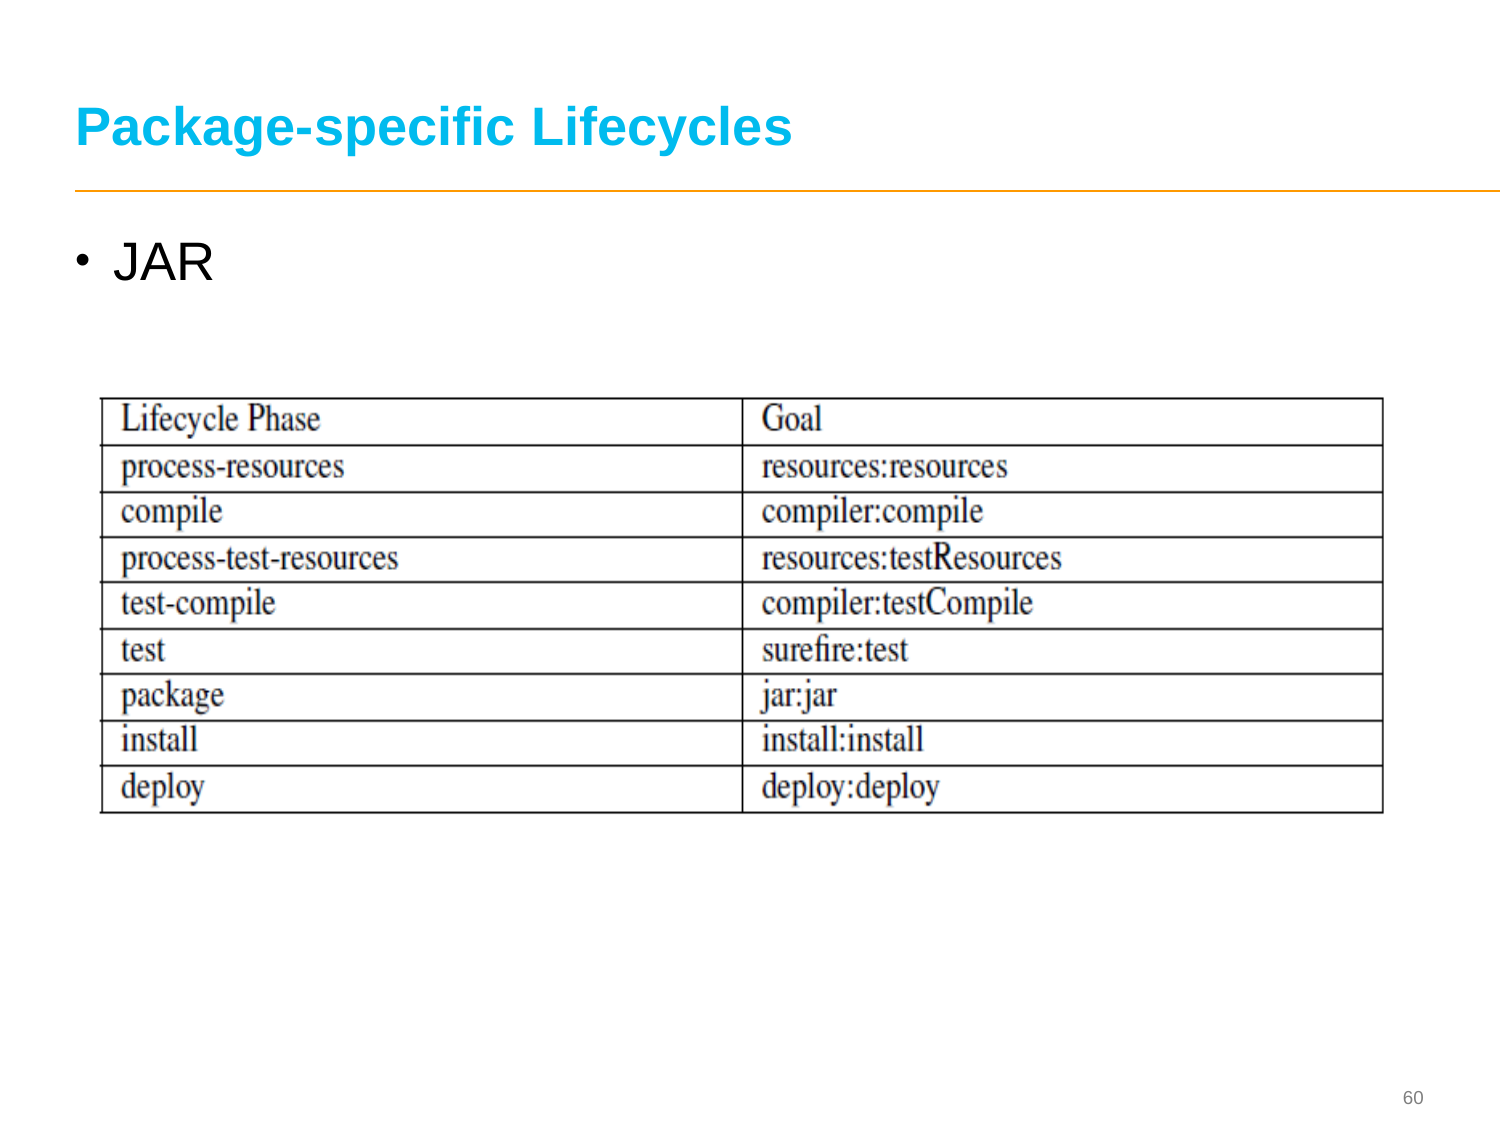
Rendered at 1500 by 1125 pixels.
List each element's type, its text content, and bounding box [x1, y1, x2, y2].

picture [92, 353, 1460, 901]
list JAR [75, 226, 1253, 309]
title Package-specific Lifecycles [75, 27, 1422, 157]
